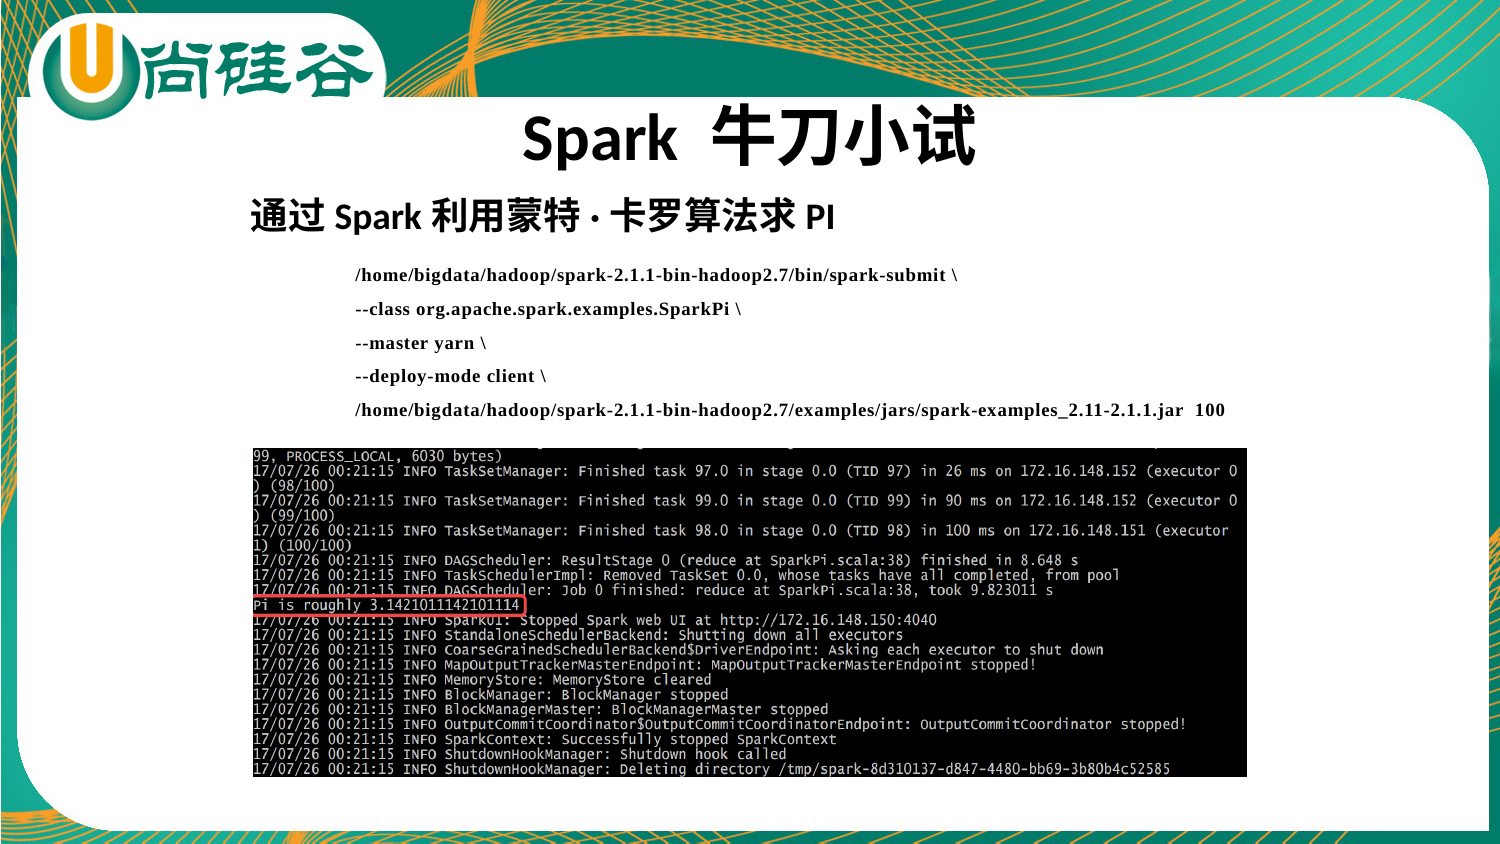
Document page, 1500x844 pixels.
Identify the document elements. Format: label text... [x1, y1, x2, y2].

text_box /home/bigdata/hadoop/spark-2.1.1-bin-hadoop2.7/bin/spark-submit \ --class org.apache.spark.examples.SparkPi \ --master yarn \ --deploy-mode client \ /home/bigdata/hadoop/spark-2.1.1-bin-hadoop2.7/examples/jars/spark-examples_2.11-2.1.1.jar 100 [240, 244, 1260, 428]
title Spark 牛刀小试 [386, 102, 1114, 165]
picture [0, 0, 1500, 844]
text_box 通过Spark利用蒙特·卡罗算法求PI [235, 184, 851, 245]
